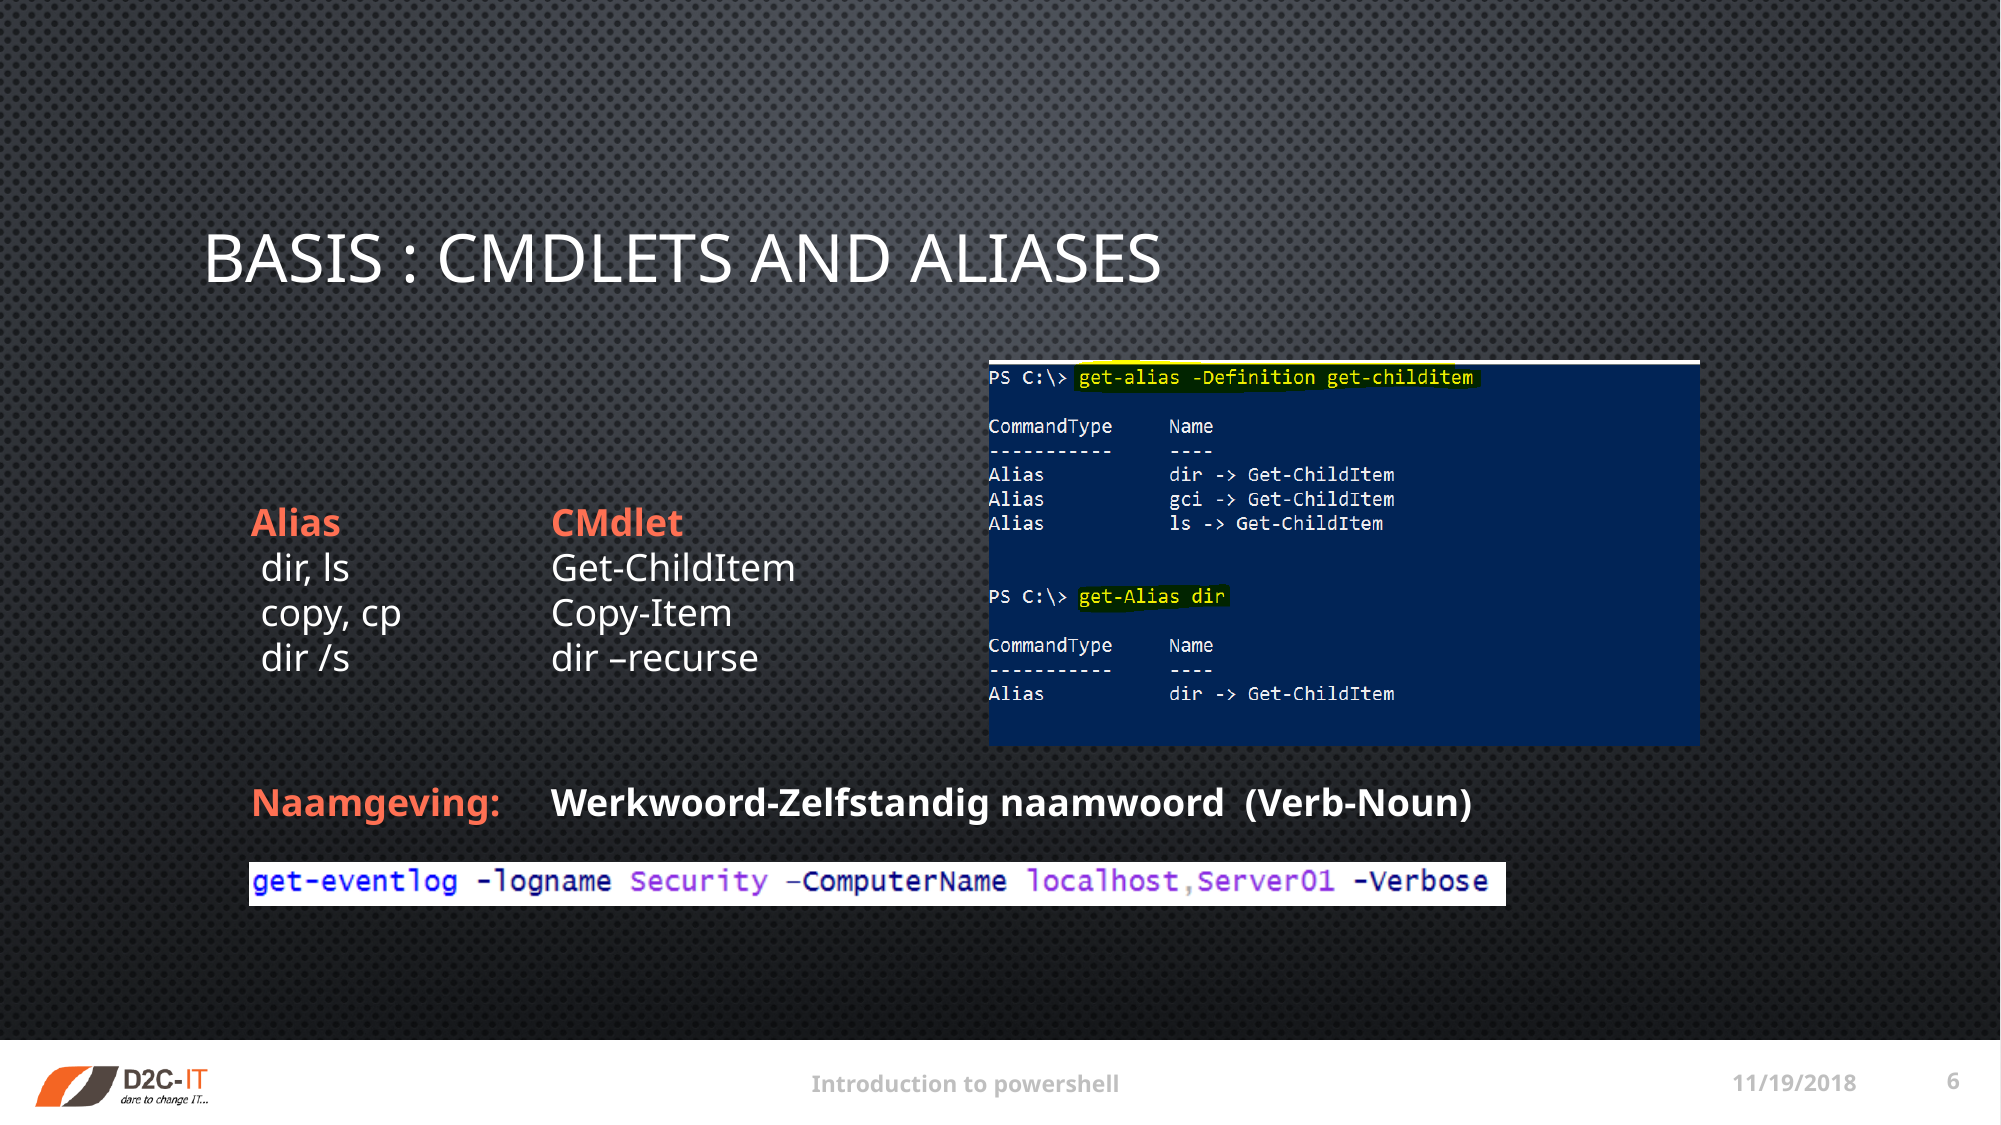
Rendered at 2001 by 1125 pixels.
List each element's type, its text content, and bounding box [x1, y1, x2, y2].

picture [989, 360, 1700, 746]
title Basis : CmdLets and Aliases [187, 99, 1813, 413]
picture [248, 862, 1506, 906]
slide_number 6 [1884, 1052, 1975, 1113]
text_box Alias CMdlet dir, ls Get-ChildItem copy, cp Copy-Item dir /s dir –recurse Naamgeving: Werkwoord-Zelfstandig naamwoord (Verb-Noun) [244, 493, 1484, 950]
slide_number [1609, 1052, 1873, 1113]
picture [24, 1060, 229, 1114]
footer Introduction to powershell [347, 1053, 1585, 1114]
